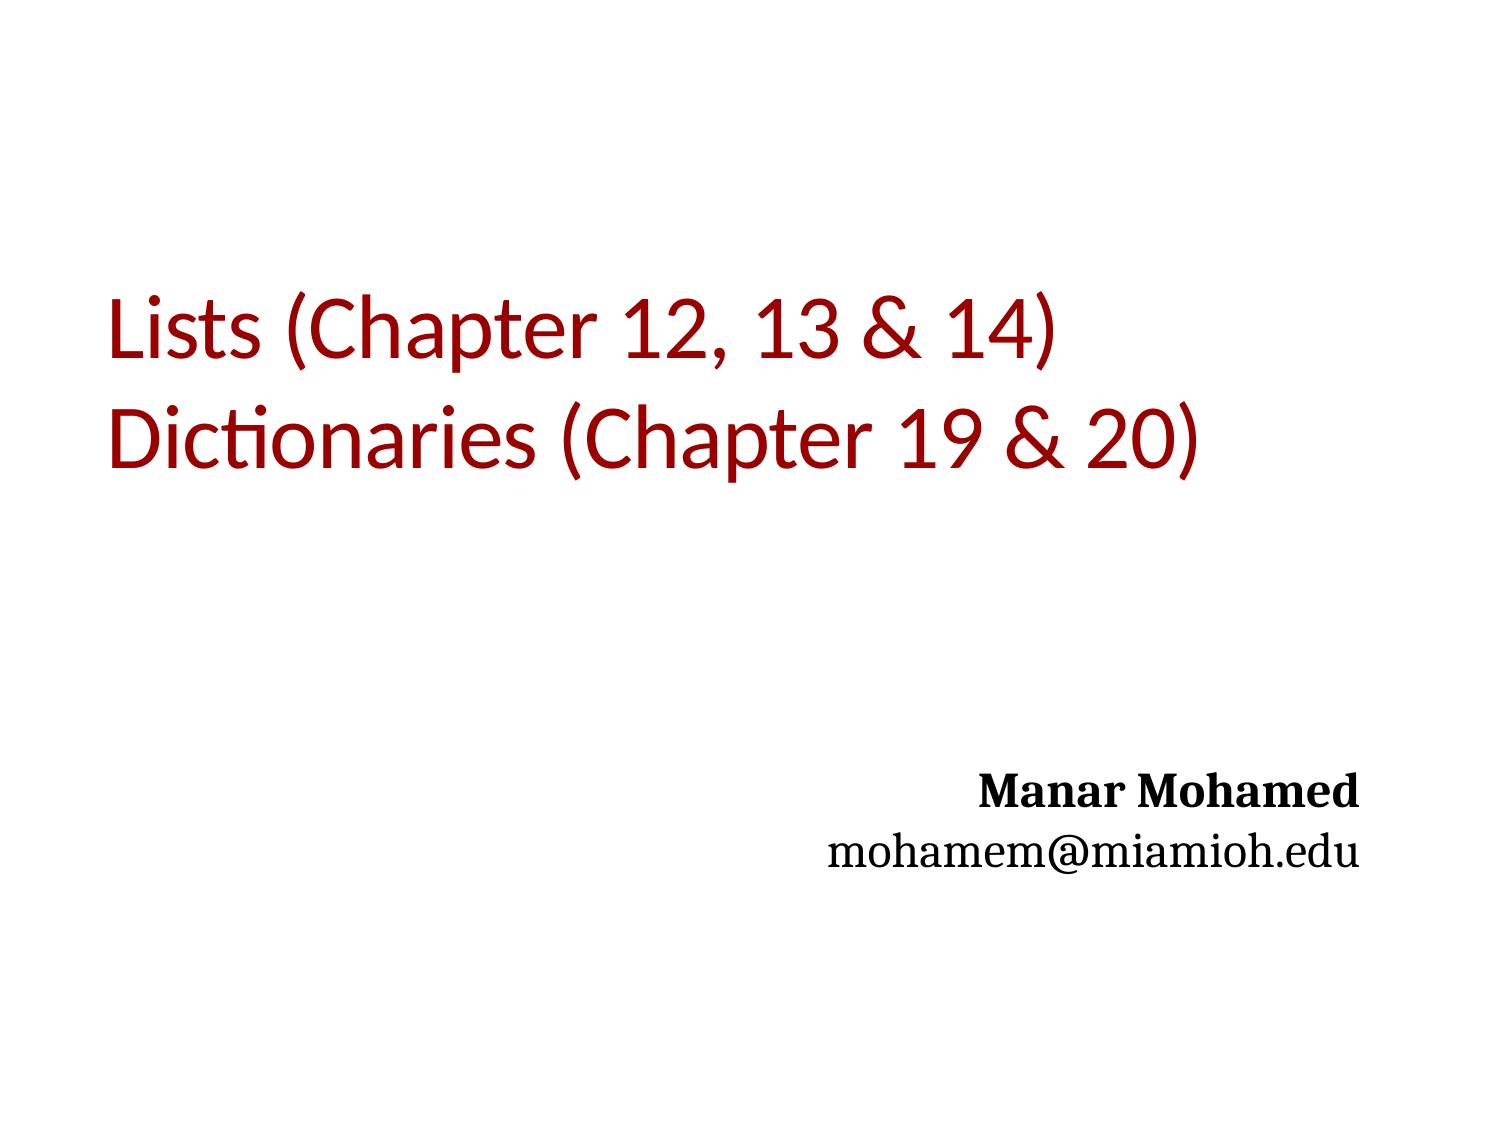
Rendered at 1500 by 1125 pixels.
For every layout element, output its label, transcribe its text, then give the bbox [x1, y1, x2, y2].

text_box Manar Mohamed mohamem@miamioh.edu [811, 749, 1376, 885]
title Lists (Chapter 12, 13 & 14) Dictionaries (Chapter 19 & 20) [106, 237, 1382, 517]
